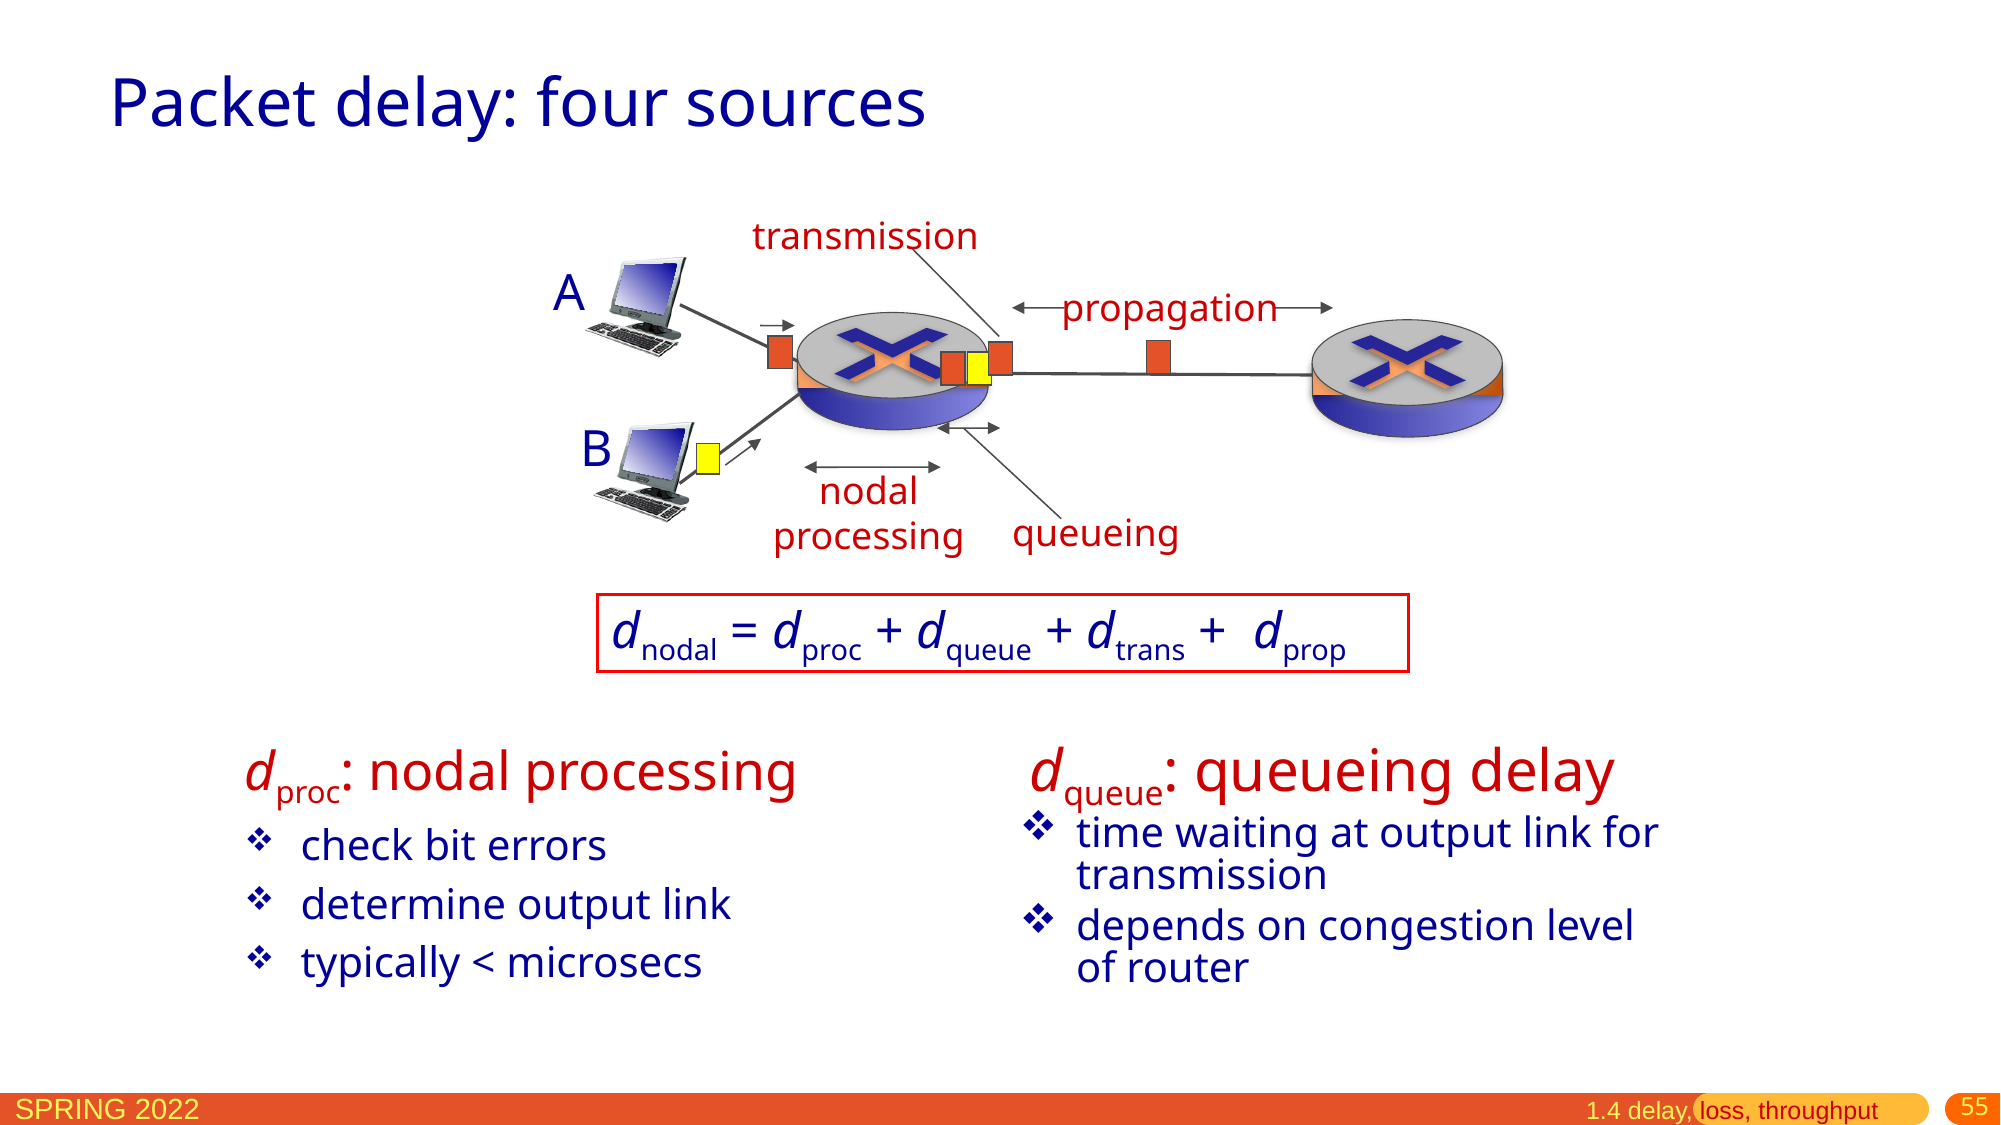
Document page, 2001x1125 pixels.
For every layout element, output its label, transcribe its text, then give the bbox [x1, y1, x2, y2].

text_box dqueue: queueing delay time waiting at output link for transmission depends on congestion level of router [1005, 729, 1684, 1038]
slide_number 55 [1944, 1092, 2000, 1125]
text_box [535, 204, 1504, 672]
footer 1.4 delay, loss, throughput [1570, 1094, 1902, 1125]
title Packet delay: four sources [94, 33, 988, 167]
list dproc: nodal processing check bit errors determine output link typically < microsecs [229, 729, 855, 998]
